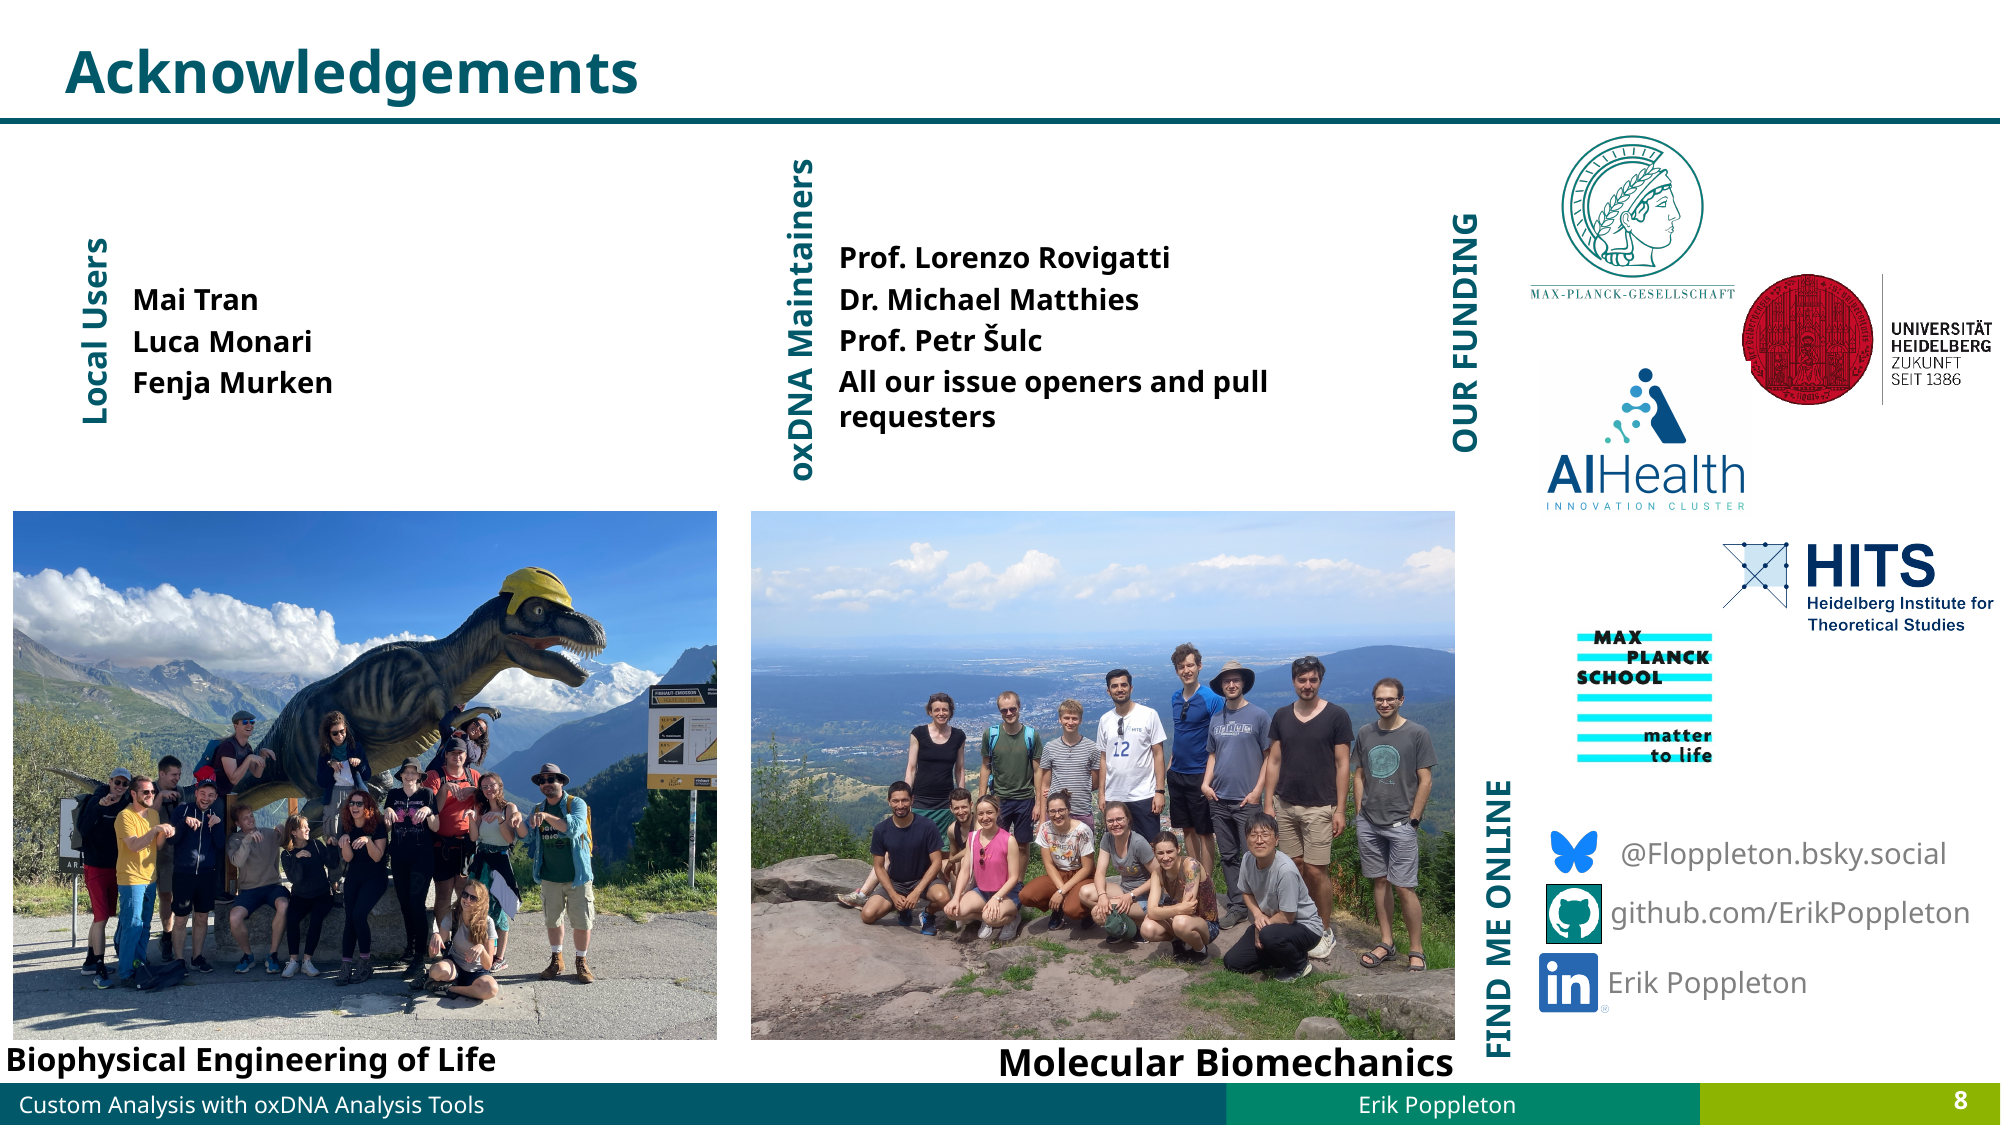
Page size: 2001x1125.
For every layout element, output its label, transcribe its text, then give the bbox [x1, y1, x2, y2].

picture [1550, 830, 1598, 874]
text_box oxDNA Maintainers [771, 151, 827, 490]
text_box github.com/ErikPoppleton [1602, 886, 2000, 937]
picture [751, 511, 1455, 1040]
picture [1539, 953, 1609, 1013]
slide_number 8 [1944, 1078, 1977, 1125]
text_box Biophysical Engineering of Life [5, 1039, 558, 1107]
text_box Prof. Lorenzo Rovigatti Dr. Michael Matthies Prof. Petr Šulc All our issue openers and pull requesters [831, 232, 1424, 441]
picture [13, 511, 717, 1040]
title Acknowledgements [57, 2, 1859, 137]
picture [1540, 274, 1992, 518]
picture [1549, 888, 1600, 940]
text_box Mai Tran Luca Monari Fenja Murken [124, 274, 620, 407]
picture [1529, 132, 1737, 302]
text_box OUR FUNDING [1436, 159, 1491, 508]
text_box @Floppleton.bsky.social [1595, 828, 1955, 878]
text_box FIND ME ONLINE [1469, 746, 1525, 1095]
picture [1569, 520, 2000, 774]
text_box Erik Poppleton [1609, 961, 2000, 1008]
text_box Local Users [65, 158, 121, 507]
text_box [1546, 884, 1602, 944]
text_box Molecular Biomechanics [902, 1040, 1455, 1107]
